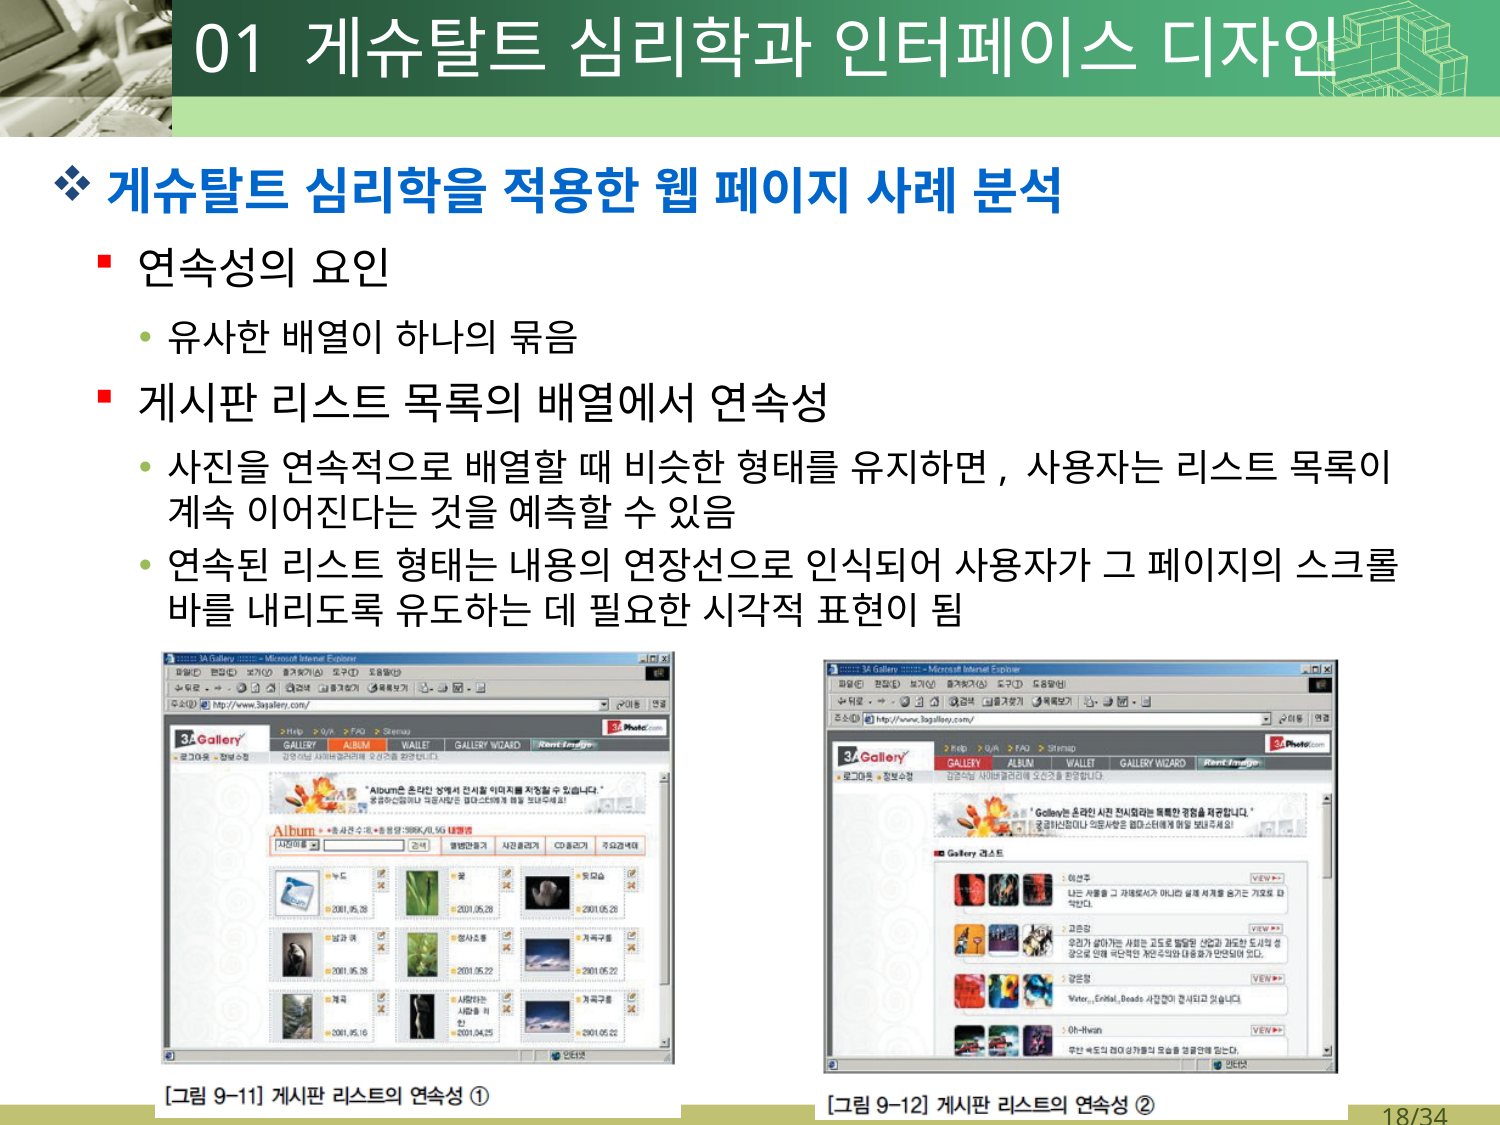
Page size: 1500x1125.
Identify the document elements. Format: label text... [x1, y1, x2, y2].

picture [155, 643, 681, 1118]
list 게슈탈트 심리학을 적용한 웹 페이지 사례 분석 연속성의 요인 유사한 배열이 하나의 묶음 게시판 리스트 목록의 배열에서 연속성 사진을 연속적으로 배열할 때 비슷한 형태를 유지하면, 사용자는 리스트 목록이 계속 이어진다는 것을 예측할 수 있음 연속된 리스트 형태는 내용의 연장선으로 인식되어 사용자가 그 페이지의 스크롤 바를 내리도록 유도하는 데 필요한 시각적 표현이 됨 [35, 152, 1465, 1079]
picture [815, 650, 1348, 1120]
picture [0, 0, 1500, 151]
title 01 게슈탈트 심리학과 인터페이스 디자인 [178, 9, 1471, 82]
